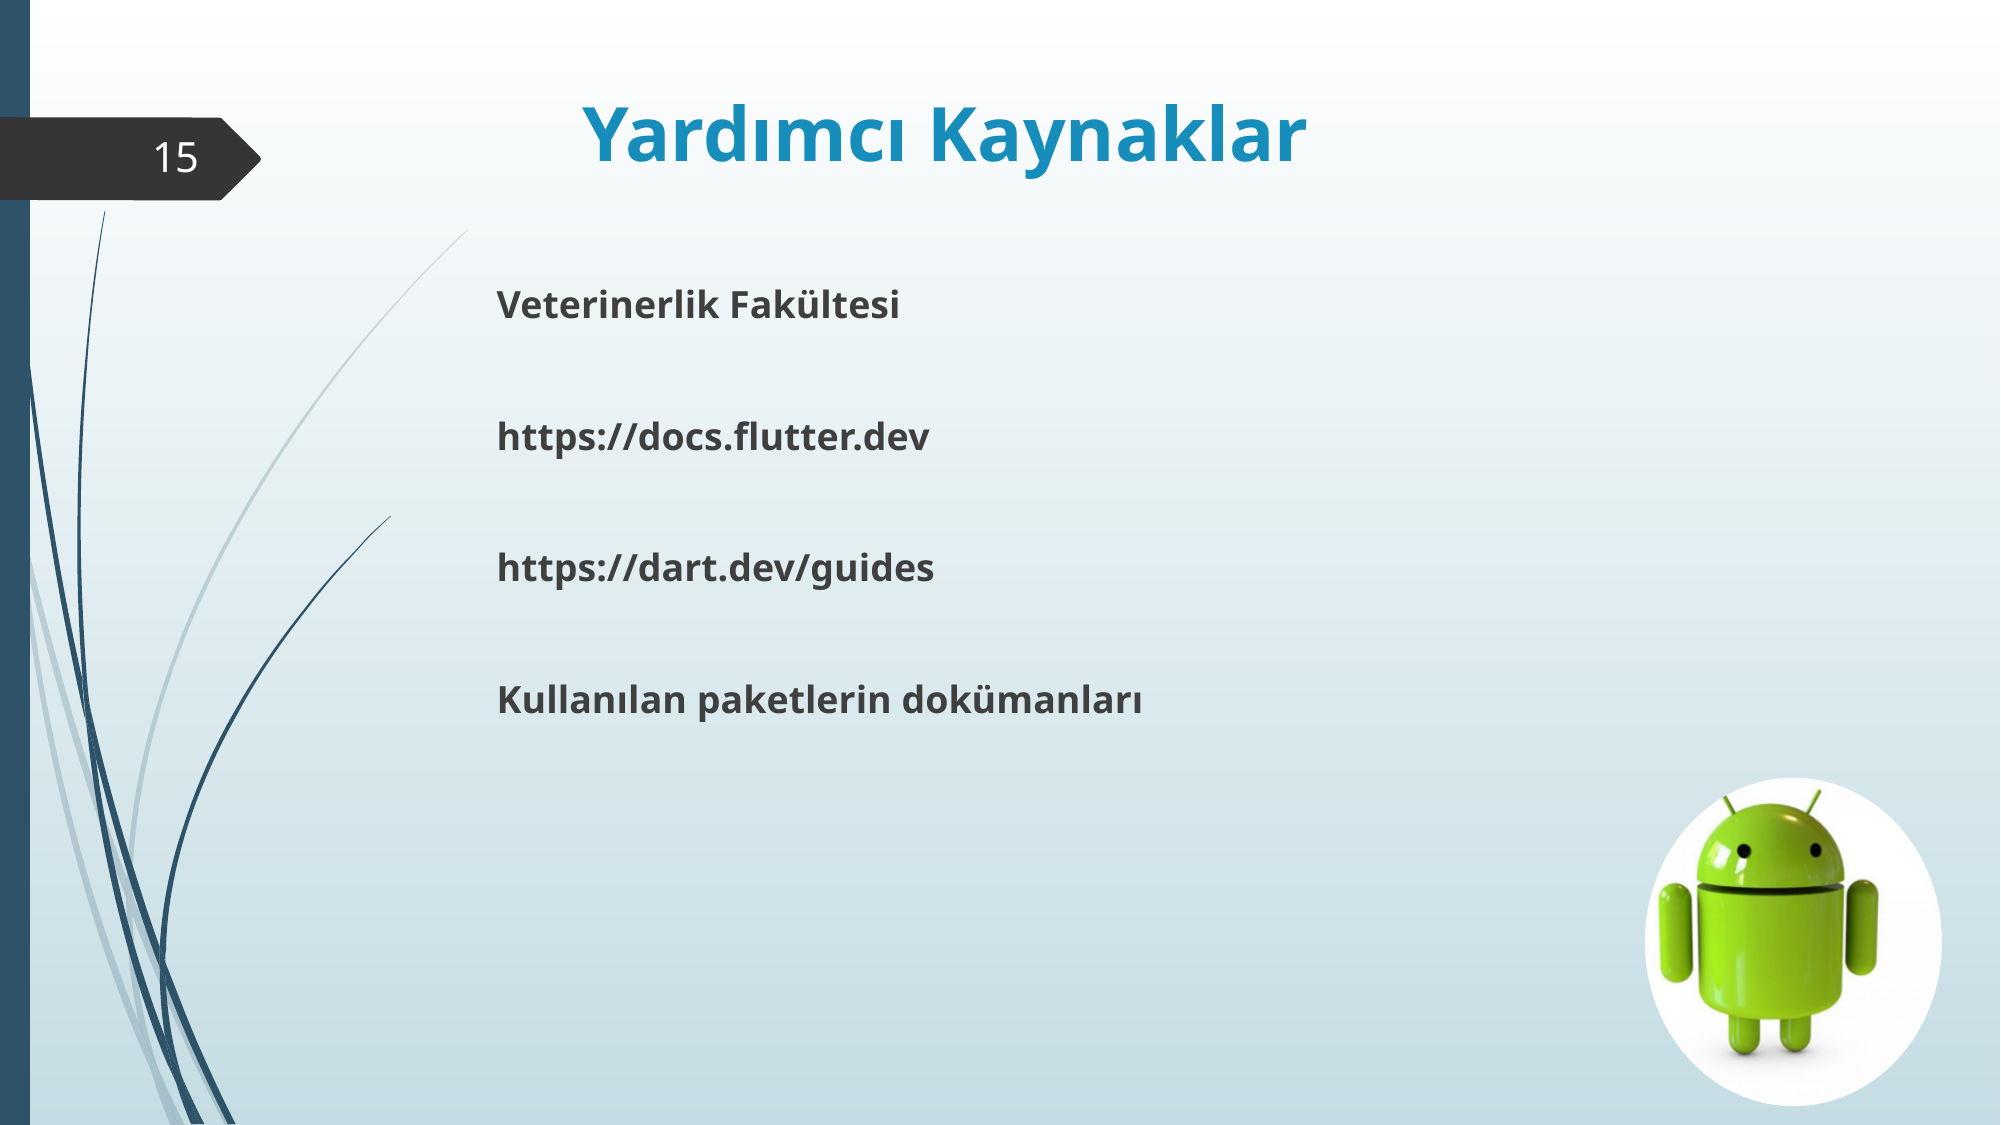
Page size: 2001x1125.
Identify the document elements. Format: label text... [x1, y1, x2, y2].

title Yardımcı Kaynaklar [215, 78, 1677, 289]
picture [1644, 777, 1943, 1107]
slide_number 15 [87, 129, 216, 190]
text_box Veterinerlik Fakültesi https://docs.flutter.dev https://dart.dev/guides Kullanılan paketlerin dokümanları [425, 207, 1763, 1083]
